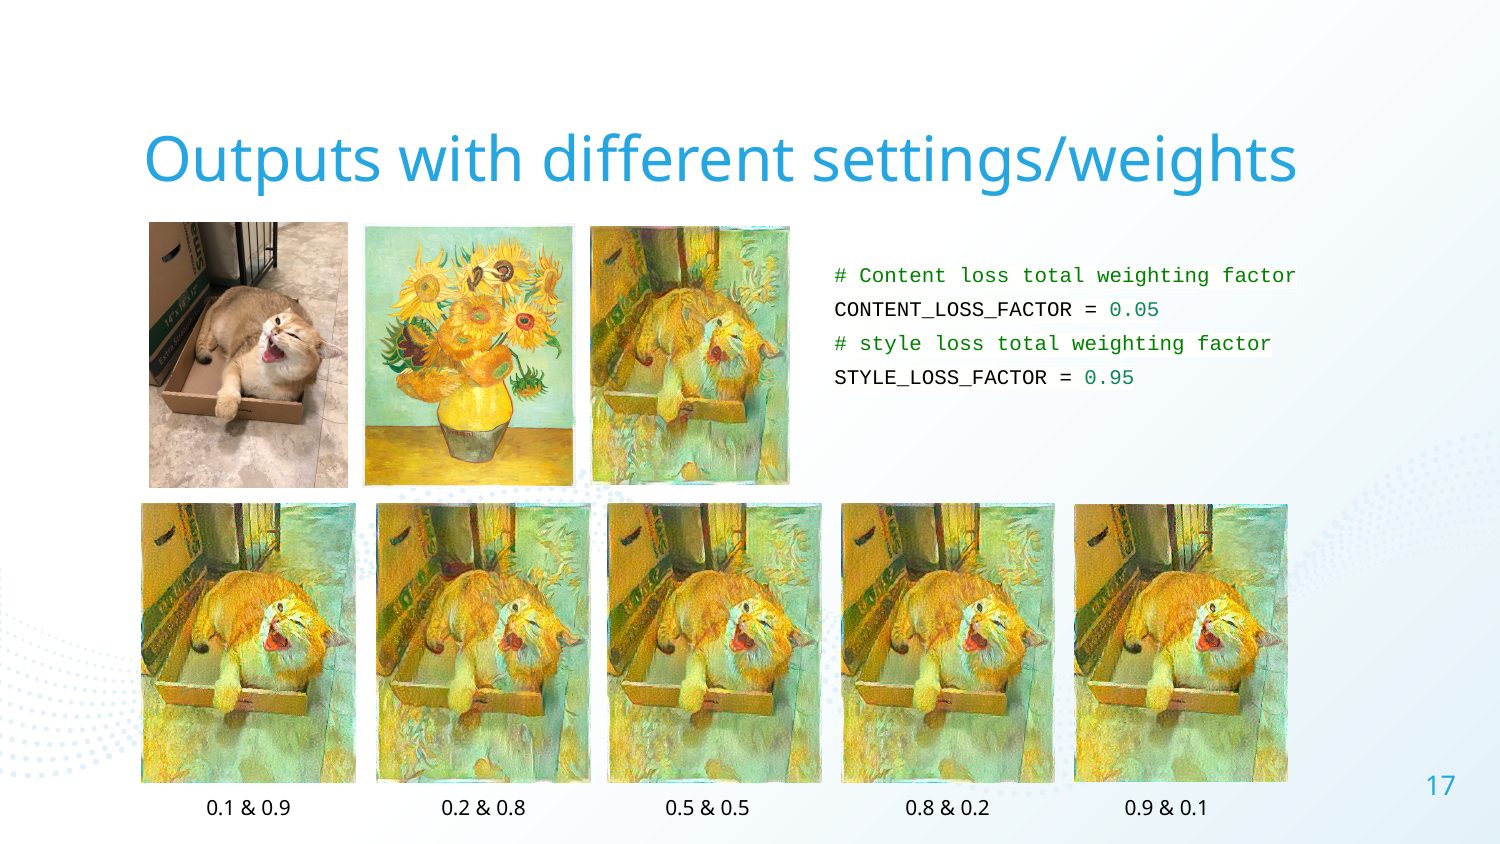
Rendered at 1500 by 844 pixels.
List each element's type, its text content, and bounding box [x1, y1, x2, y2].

picture [1073, 504, 1288, 782]
picture [376, 503, 591, 783]
picture [840, 503, 1055, 783]
picture [607, 503, 822, 783]
text_box 0.8 & 0.2 [854, 790, 1041, 833]
text_box 0.5 & 0.5 [614, 790, 801, 833]
picture [589, 226, 790, 485]
picture [141, 503, 356, 783]
text_box # Content loss total weighting factor CONTENT_LOSS_FACTOR = 0.05 # style loss total weighting factor STYLE_LOSS_FACTOR = 0.95 [819, 238, 1367, 439]
text_box 0.9 & 0.1 [1073, 789, 1260, 833]
title Outputs with different settings/weights [143, 130, 1357, 196]
picture [362, 222, 576, 488]
slide_number 17 [1366, 754, 1457, 819]
picture [148, 222, 349, 489]
text_box 0.1 & 0.9 [155, 790, 342, 833]
text_box 0.2 & 0.8 [390, 790, 577, 833]
